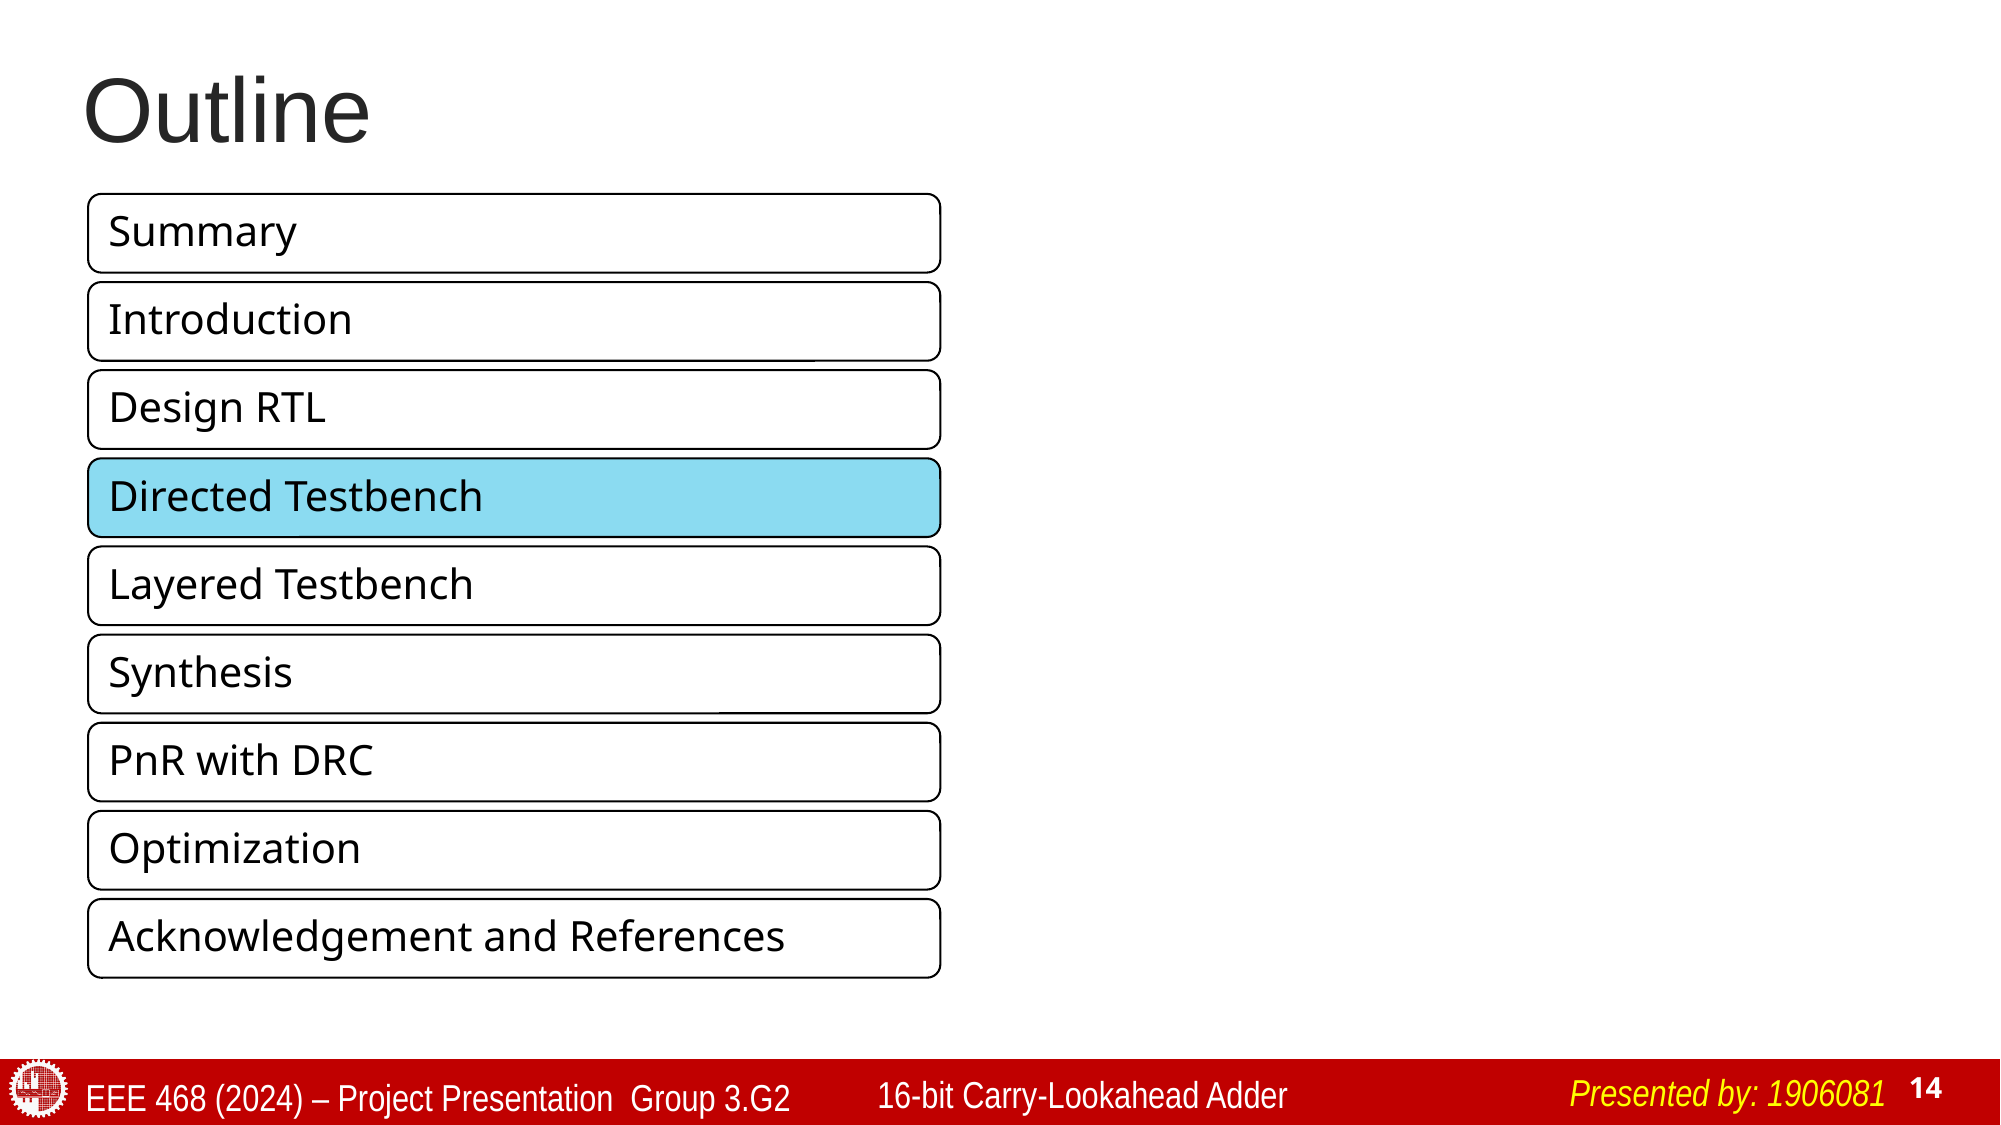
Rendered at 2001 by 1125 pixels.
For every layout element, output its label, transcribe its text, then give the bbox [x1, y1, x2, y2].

slide_number 14 [1902, 1066, 1958, 1118]
footer 16-bit Carry-Lookahead Adder [862, 1063, 1499, 1125]
text_box Presented by: 1906081 [1554, 1061, 1902, 1122]
picture [8, 1059, 71, 1118]
slide_number EEE 468 (2024) – Project Presentation Group 3.G2 [70, 1066, 862, 1125]
title Outline [67, 52, 1718, 173]
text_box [88, 189, 941, 982]
